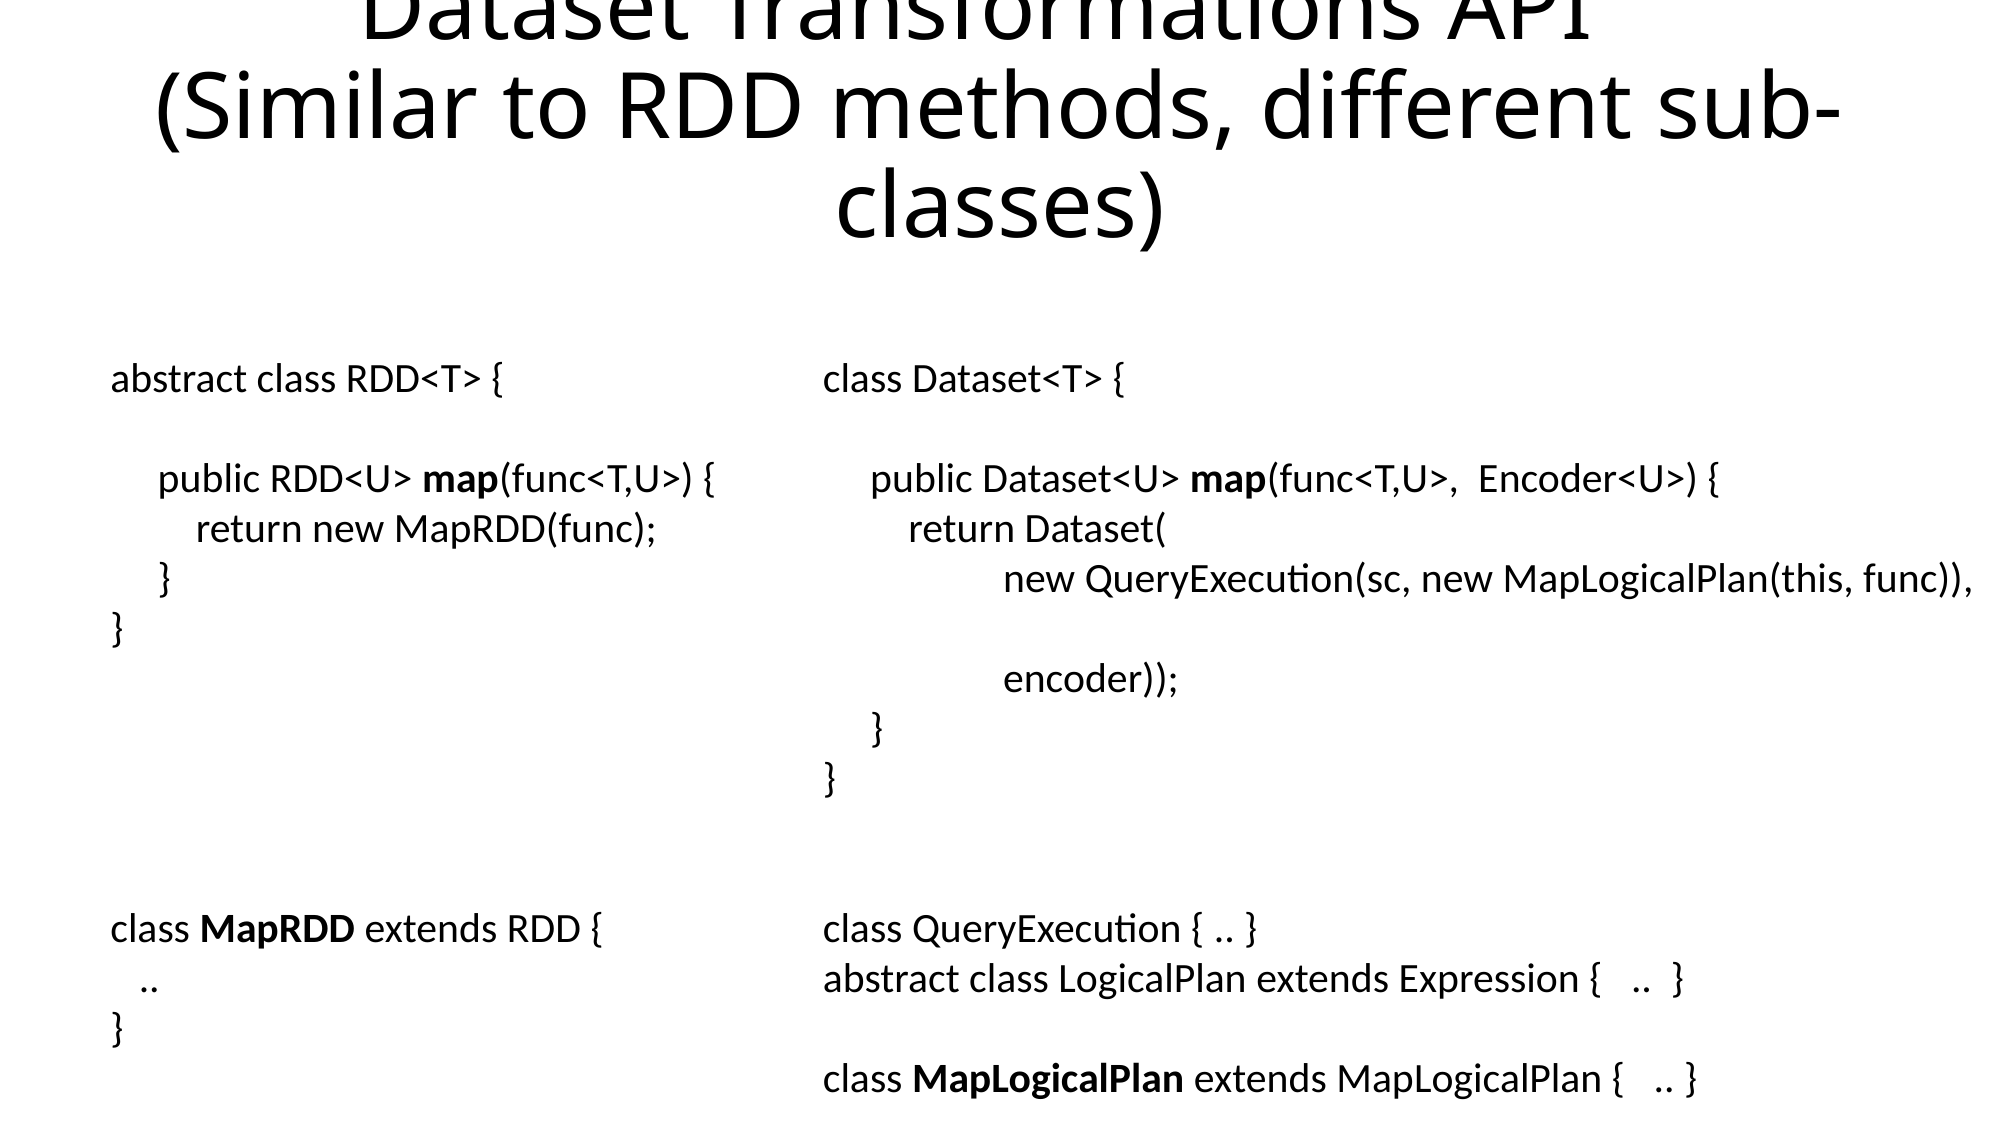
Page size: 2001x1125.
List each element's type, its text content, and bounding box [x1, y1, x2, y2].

text_box class Dataset<T> { public Dataset<U> map(func<T,U>, Encoder<U>) { return Dataset( new QueryExecution(sc, new MapLogicalPlan(this, func)), encoder)); } } class QueryExecution { .. } abstract class LogicalPlan extends Expression { .. } class MapLogicalPlan extends MapLogicalPlan { .. } [808, 343, 2000, 1109]
text_box abstract class RDD<T> { public RDD<U> map(func<T,U>) { return new MapRDD(func); } } class MapRDD extends RDD { .. } [95, 343, 739, 1059]
title Dataset Transformations API (Similar to RDD methods, different sub-classes) [20, 0, 1980, 218]
